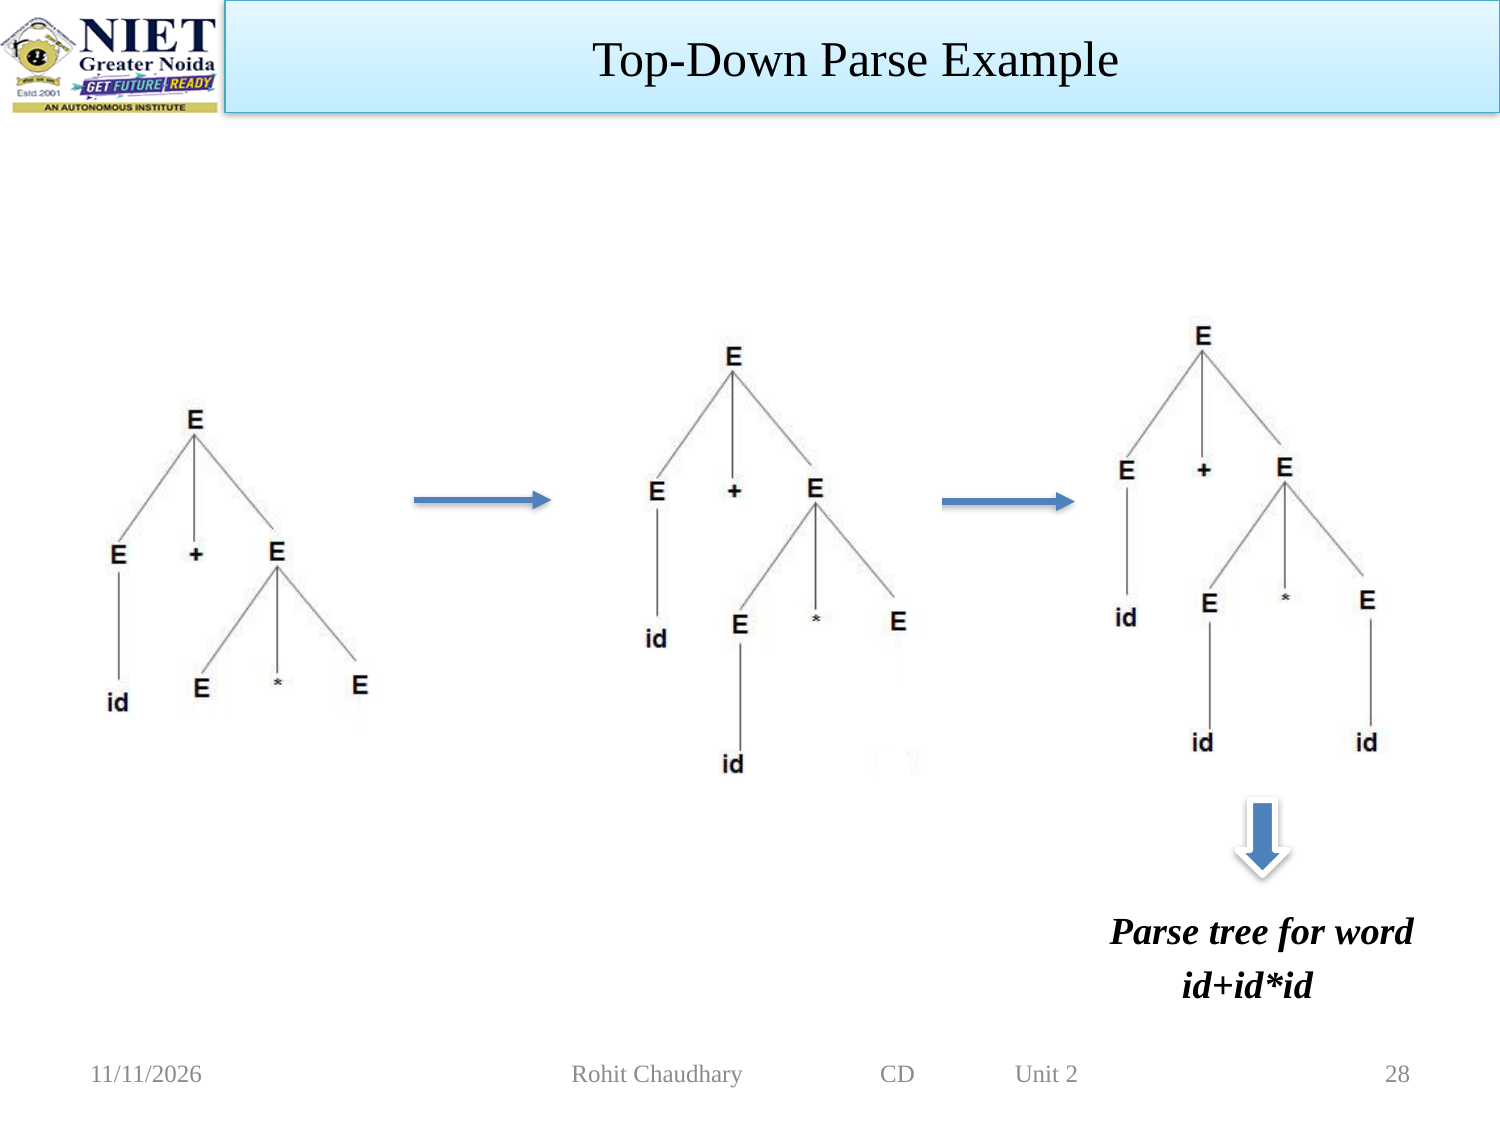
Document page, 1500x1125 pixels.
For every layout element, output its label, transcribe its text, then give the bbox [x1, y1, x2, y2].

picture [0, 16, 218, 113]
slide_number 28 [1238, 1042, 1425, 1103]
picture [558, 322, 942, 803]
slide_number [75, 1042, 412, 1103]
list Parse tree for word id+id*id [1074, 898, 1430, 1025]
picture [87, 393, 388, 732]
text_box [1234, 830, 1291, 879]
picture [1038, 302, 1462, 823]
footer Rohit Chaudhary CD Unit 2 [412, 1042, 1238, 1103]
text_box Top-Down Parse Example [224, 0, 1500, 113]
